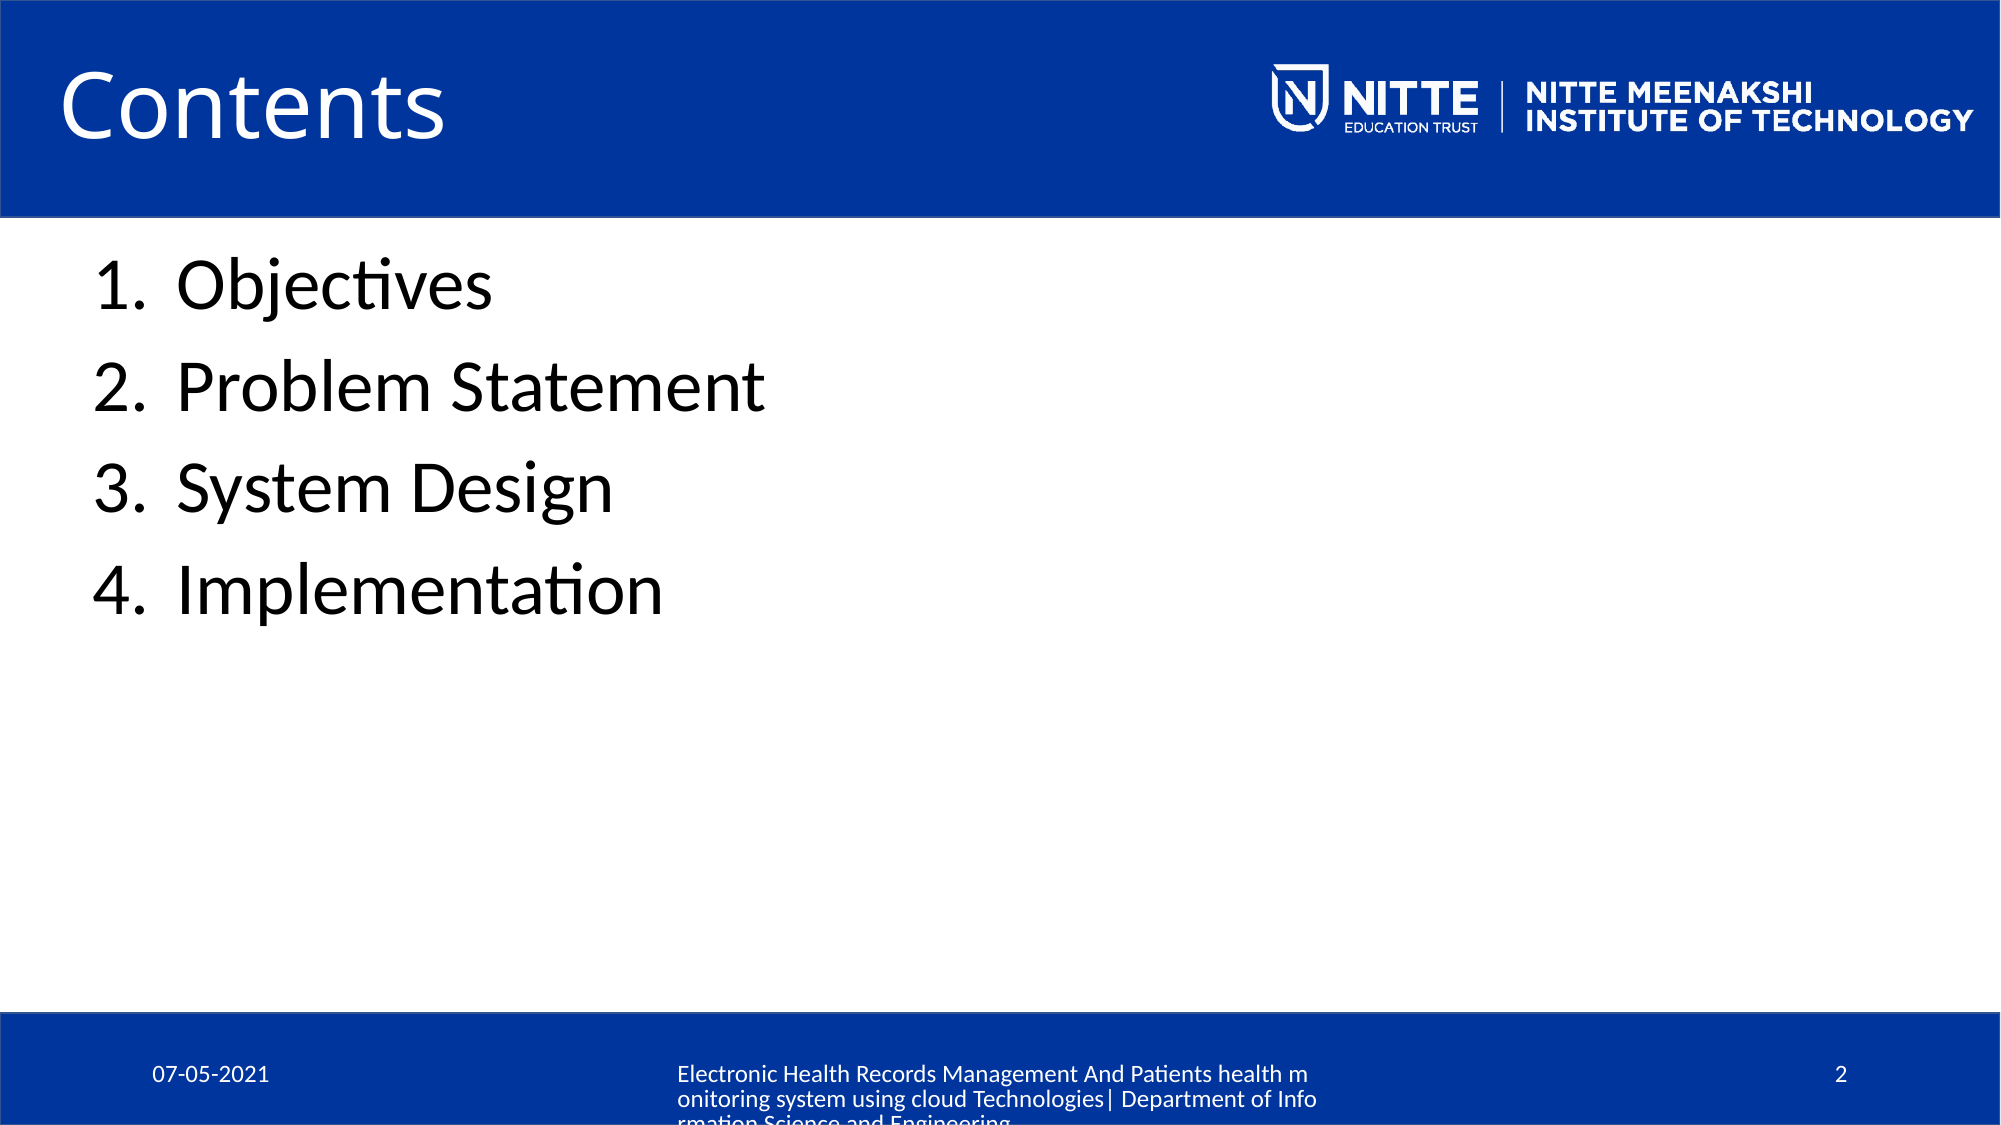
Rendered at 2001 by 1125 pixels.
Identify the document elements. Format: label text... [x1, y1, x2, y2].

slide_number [137, 1042, 588, 1103]
title Contents [43, 0, 1769, 218]
slide_number 2 [1412, 1042, 1863, 1103]
list Objectives Problem Statement System Design Implementation [77, 237, 1934, 973]
footer Electronic Health Records Management And Patients health monitoring system using cloud Technologies| Department of Information Science and Engineering [662, 1042, 1338, 1103]
picture [1122, 0, 2001, 275]
